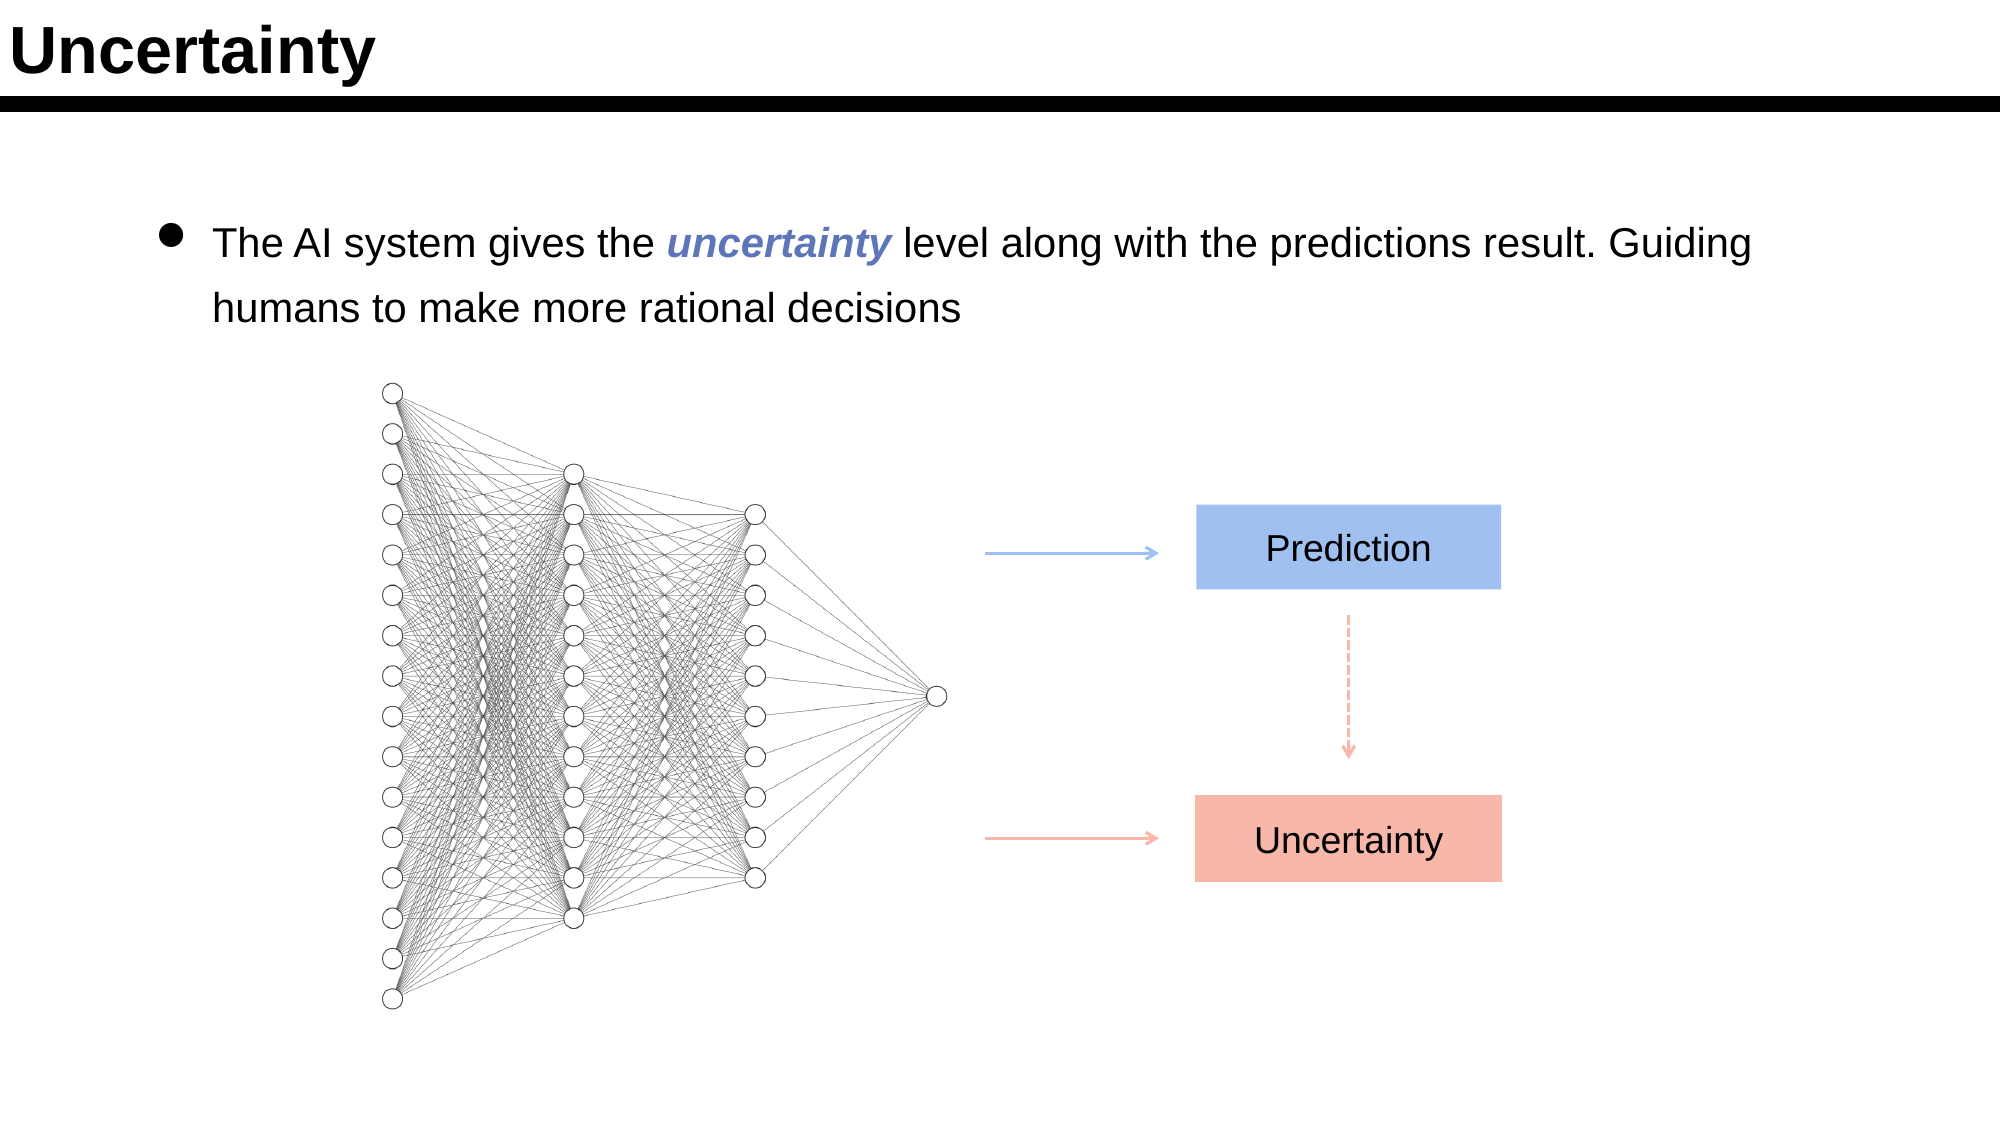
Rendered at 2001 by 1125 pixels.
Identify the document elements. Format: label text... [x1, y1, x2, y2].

text_box Prediction [1195, 504, 1502, 590]
picture [345, 361, 962, 1016]
text_box Uncertainty [1195, 795, 1502, 882]
text_box Uncertainty [0, 0, 426, 95]
text_box The AI system gives the uncertainty level along with the predictions result. Guiding humans to make more rational decisions [140, 193, 1910, 338]
